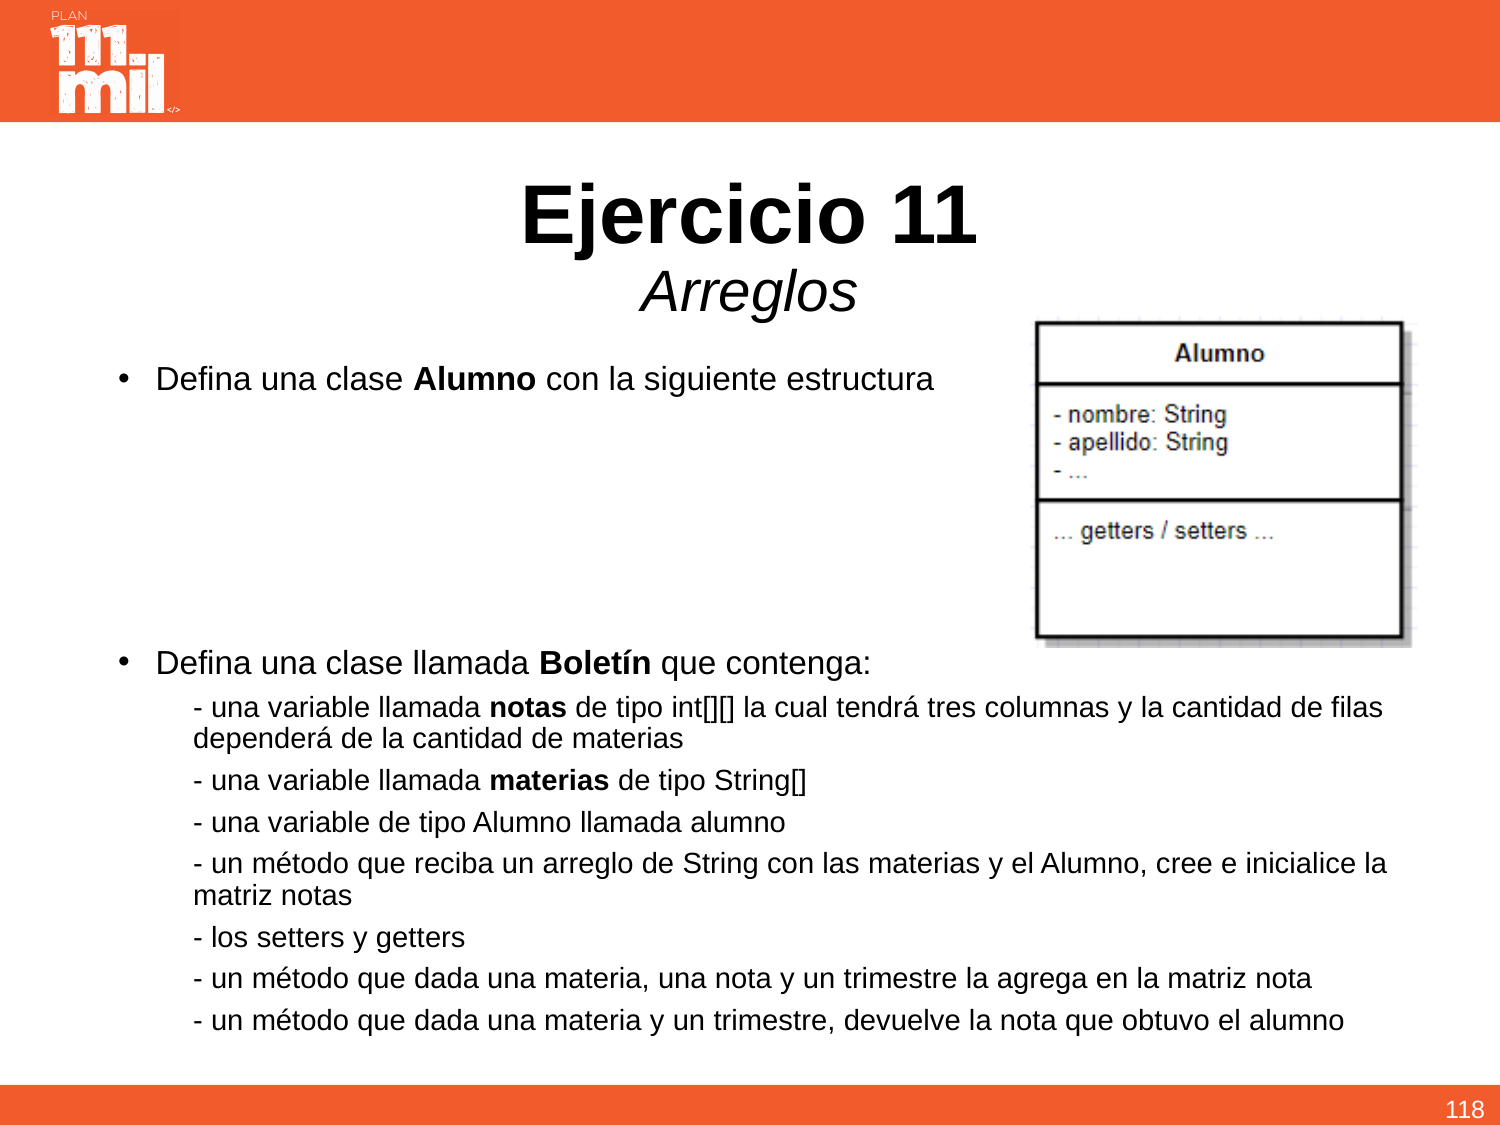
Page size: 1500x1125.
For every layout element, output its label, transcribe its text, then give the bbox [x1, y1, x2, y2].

slide_number 117 [1162, 1078, 1500, 1125]
list Defina una clase Alumno con la siguiente estructura Defina una clase llamada Boletín que contenga: - una variable llamada notas de tipo int[][] la cual tendrá tres columnas y la cantidad de filas dependerá de la cantidad de materias - una variable llamada materias de tipo String[] - una variable de tipo Alumno llamada alumno - un método que reciba un arreglo de String con las materias y el Alumno, cree e inicialice la matriz notas - los setters y getters - un método que dada una materia, una nota y un trimestre la agrega en la matriz nota - un método que dada una materia y un trimestre, devuelve la nota que obtuvo el alumno [103, 354, 1423, 1069]
picture [1030, 316, 1418, 648]
title Ejercicio 11 Arreglos [103, 147, 1397, 348]
